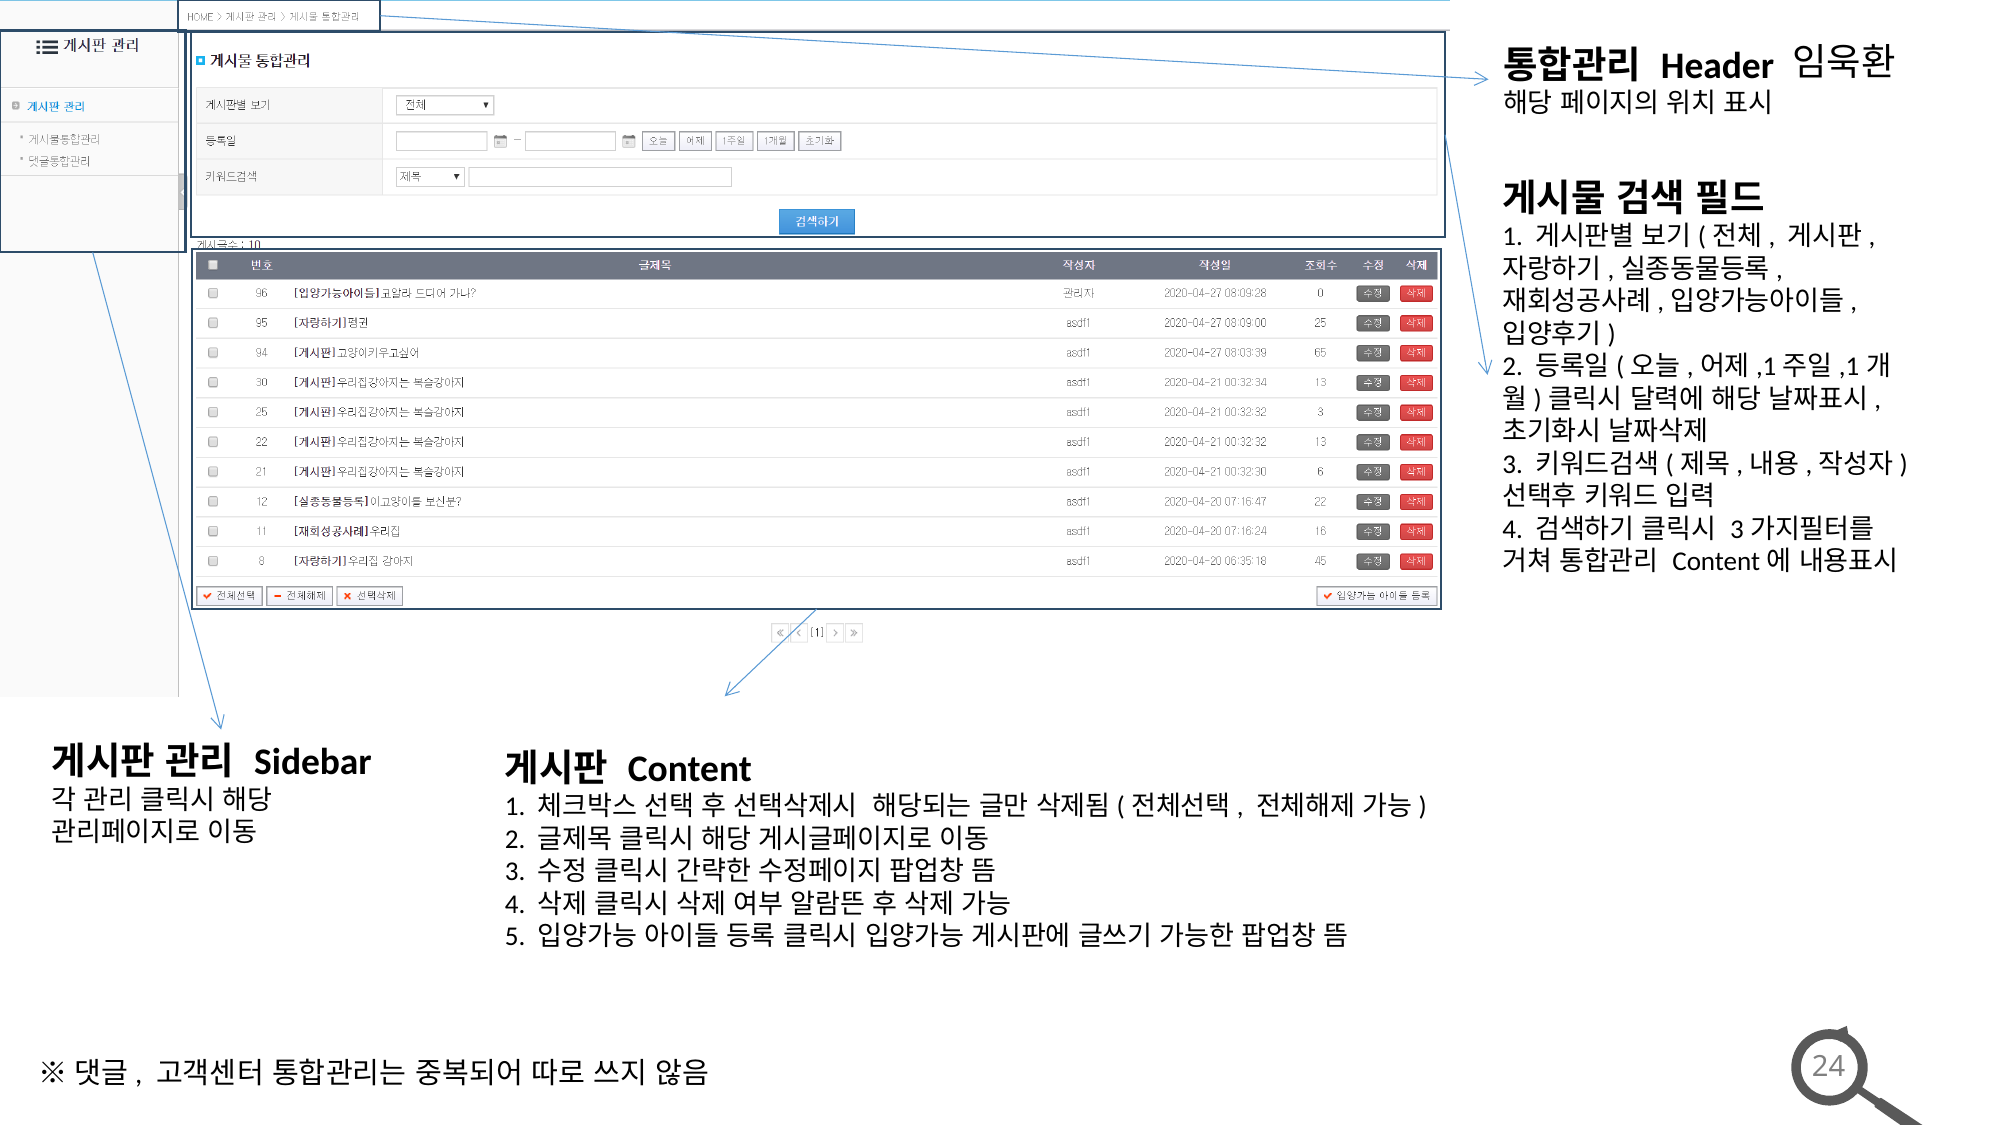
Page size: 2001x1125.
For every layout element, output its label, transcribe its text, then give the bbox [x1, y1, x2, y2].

text_box 통합관리 Header 해당 페이지의 위치 표시 [1488, 33, 1927, 126]
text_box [1782, 1019, 1919, 1125]
text_box ※댓글, 고객센터 통합관리는 중복되어 따로 쓰지 않음 [23, 1046, 917, 1097]
text_box 임욱환 [1777, 30, 1961, 90]
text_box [0, 426, 396, 556]
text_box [380, 15, 1489, 80]
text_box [1337, 241, 1595, 285]
text_box 게시판 관리 Sidebar 각 관리 클릭시 해당 관리페이지로 이동 [36, 729, 406, 855]
text_box 게시물 검색 필드 1. 게시판별 보기(전체, 게시판,자랑하기,실종동물등록,재회성공사례,입양가능아이들,입양후기) 2. 등록일(오늘,어제,1주일,1개월)클릭시 달력에 해당 날짜표시, 초기화시 날짜삭제 3. 키워드검색(제목,내용,작성자) 선택후 키워드 입력 4. 검색하기 클릭시 3가지필터를 거쳐 통합관리 Content에 내용표시 [1487, 166, 1937, 584]
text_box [724, 609, 817, 697]
text_box 게시판 Content 1. 체크박스 선택 후 선택삭제시 해당되는 글만 삭제됨(전체선택, 전체해제 가능) 2. 글제목 클릭시 해당 게시글페이지로 이동 3. 수정 클릭시 간략한 수정페이지 팝업창 뜸 4. 삭제 클릭시 삭제 여부 알람뜬 후 삭제 가능 5. 입양가능 아이들 등록 클릭시 입양가능 게시판에 글쓰기 가능한 팝업창 뜸 [490, 736, 1859, 959]
picture [0, 0, 1450, 697]
